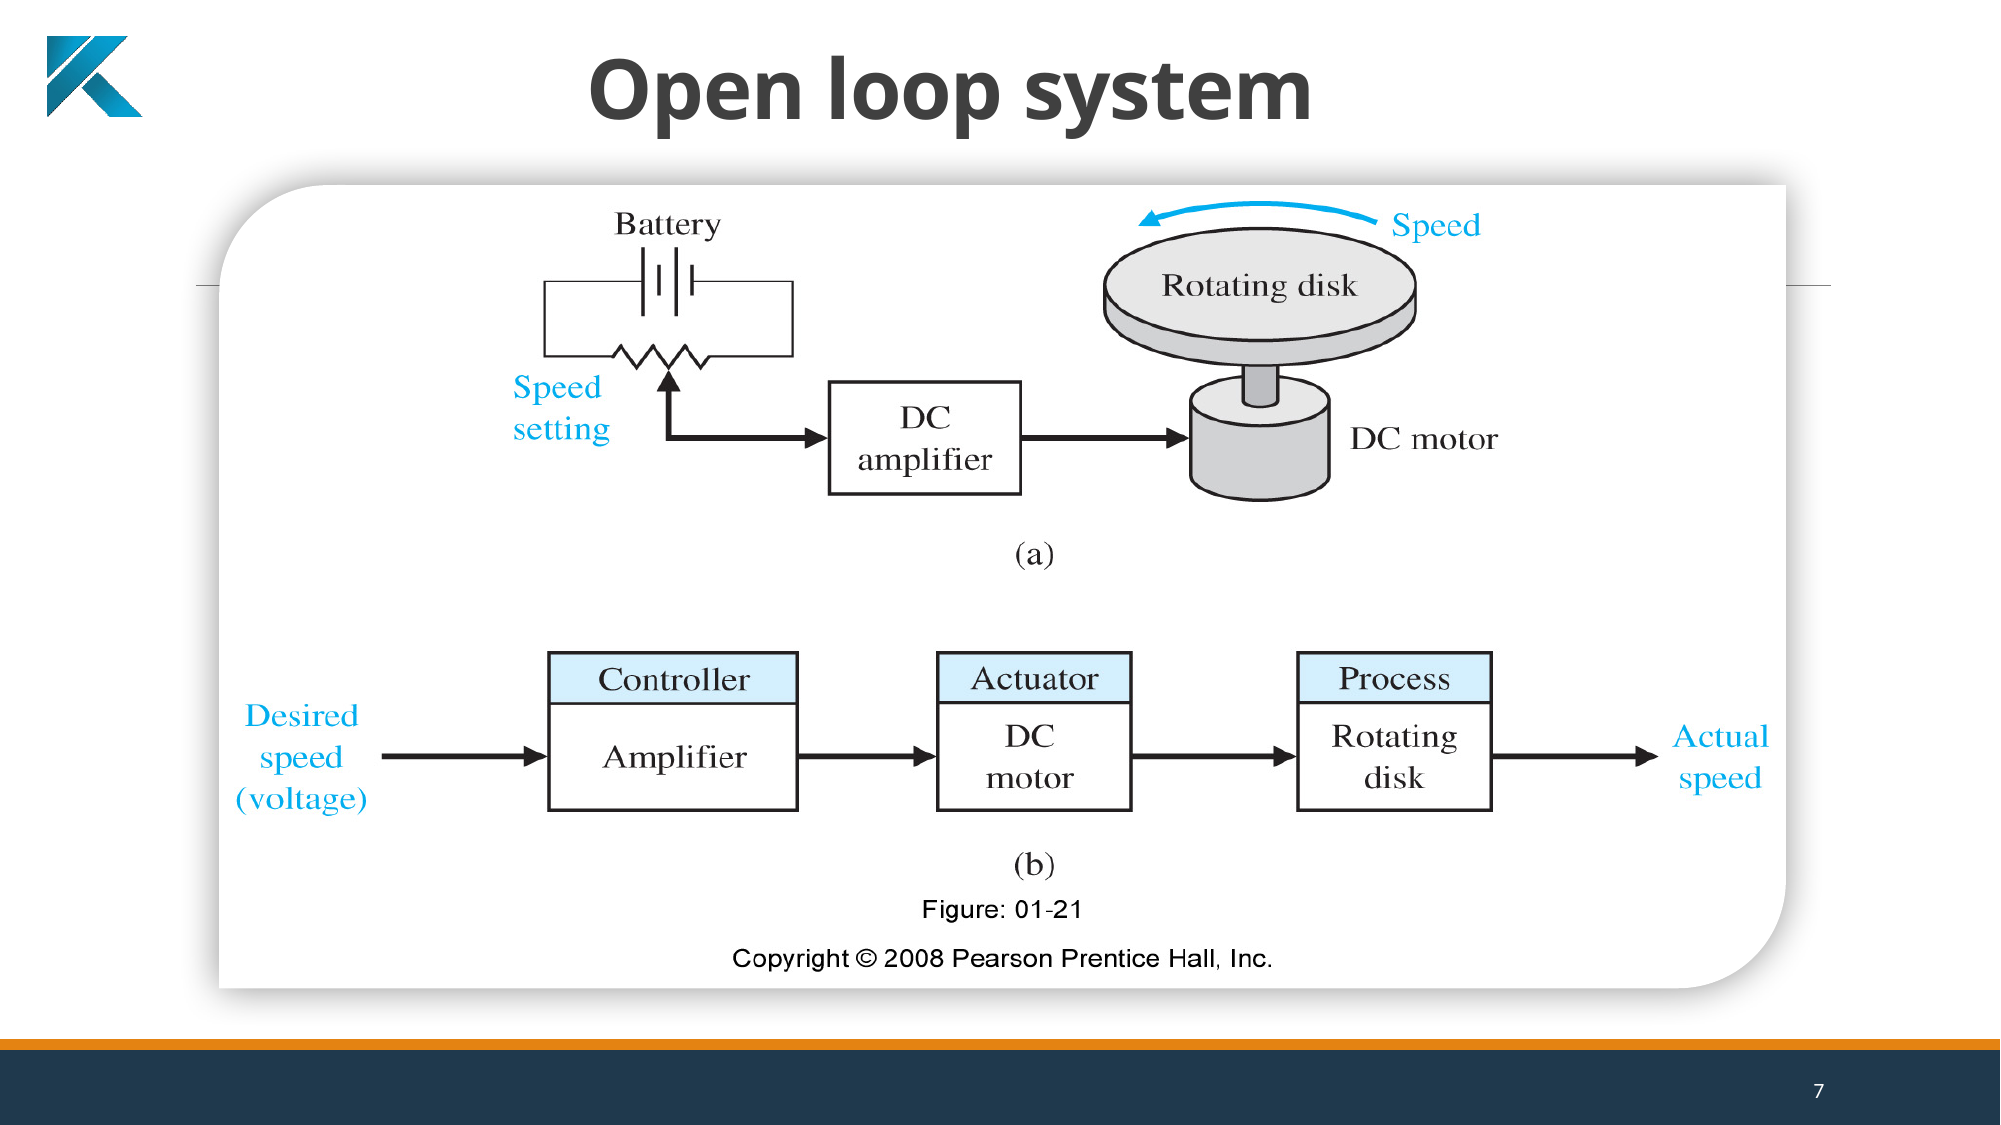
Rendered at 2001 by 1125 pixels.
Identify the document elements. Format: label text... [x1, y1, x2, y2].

title Open loop system [571, 27, 1429, 144]
slide_number 7 [1624, 1059, 1840, 1120]
picture [226, 191, 1780, 982]
picture [43, 26, 145, 128]
